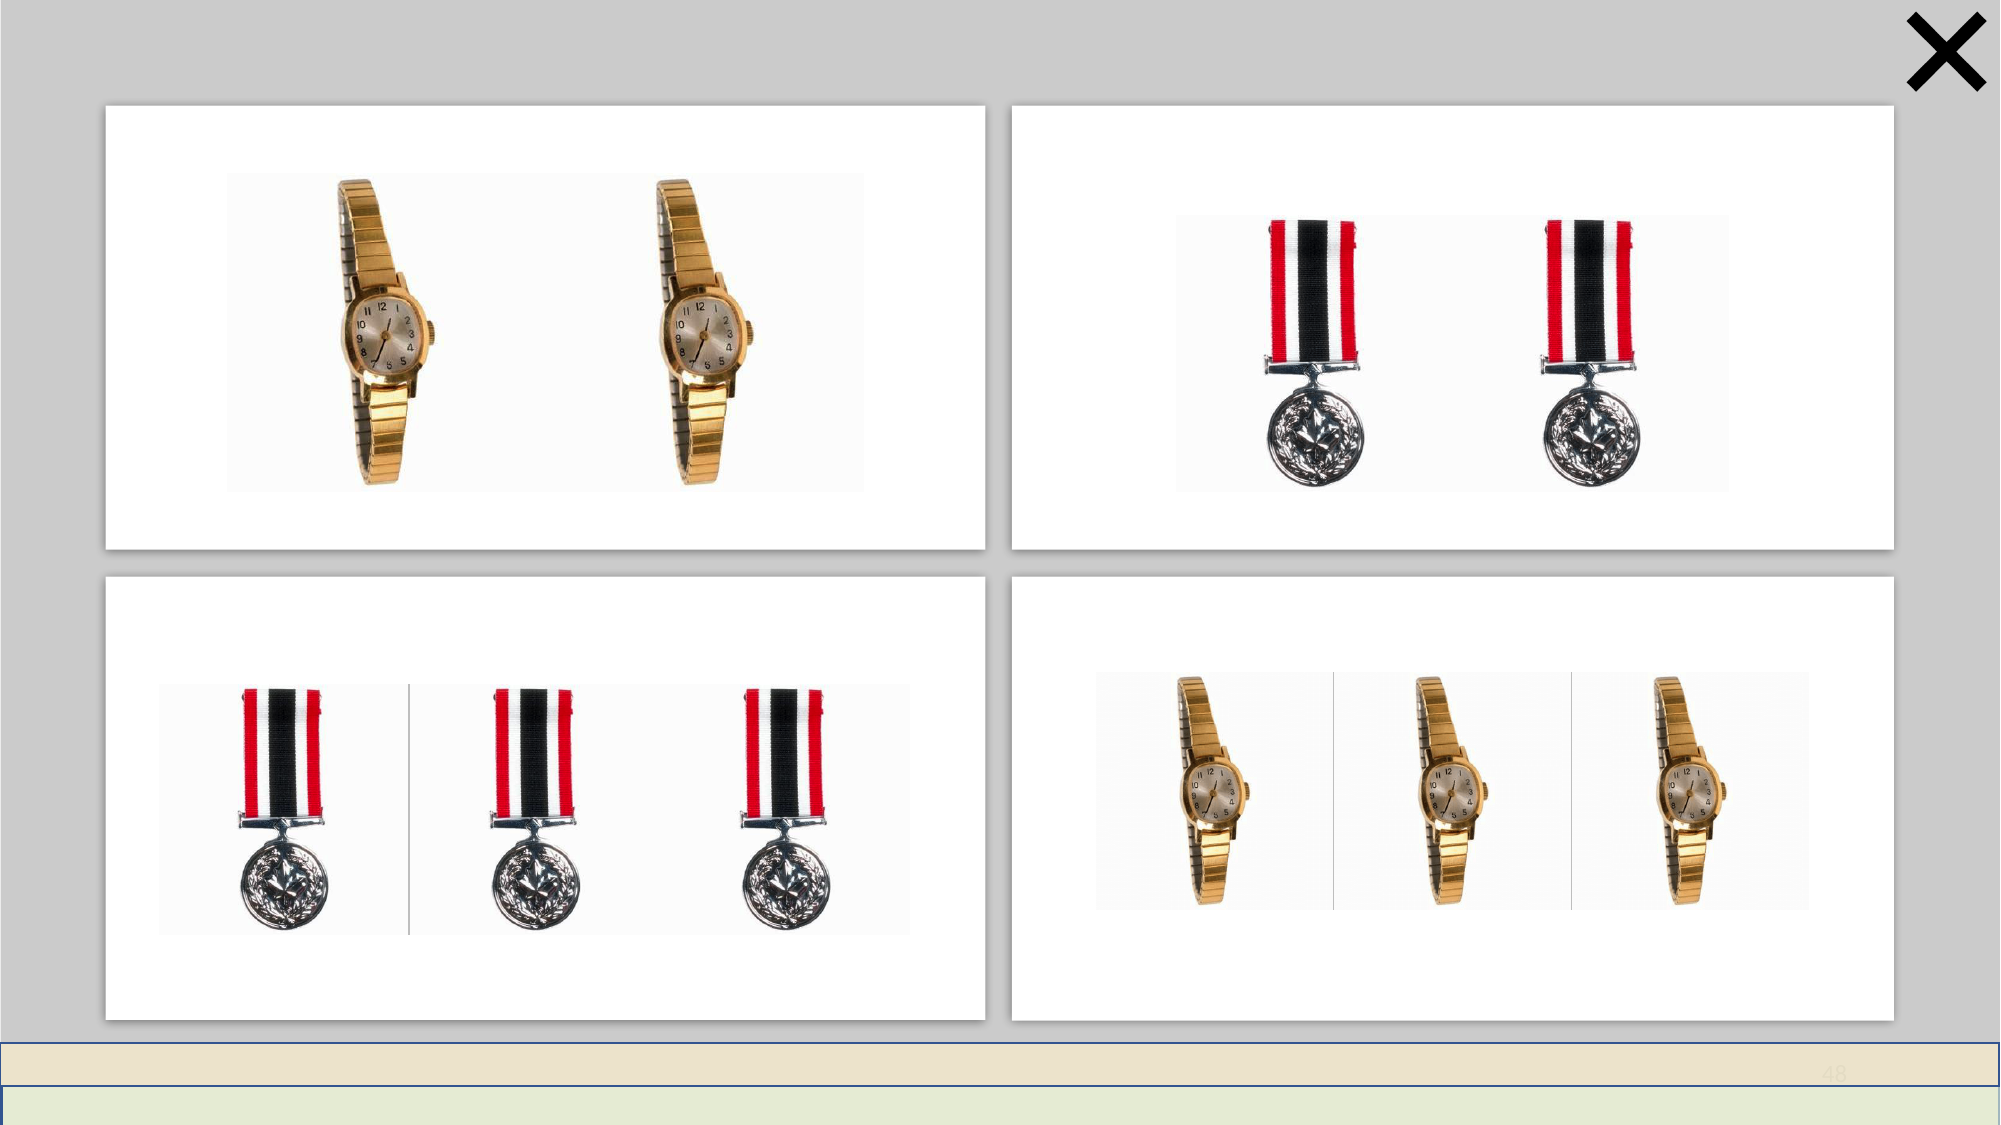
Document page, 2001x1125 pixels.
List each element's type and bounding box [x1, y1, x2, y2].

text_box [0, 1042, 2000, 1085]
text_box [0, 0, 2000, 1042]
text_box [104, 104, 986, 551]
picture [1892, 0, 2000, 106]
picture [1176, 215, 1730, 492]
picture [1096, 672, 1809, 910]
picture [227, 173, 864, 492]
text_box [0, 1085, 2000, 1125]
text_box [1011, 576, 1895, 1022]
picture [159, 684, 910, 935]
text_box [104, 576, 986, 1021]
text_box [1011, 104, 1895, 551]
